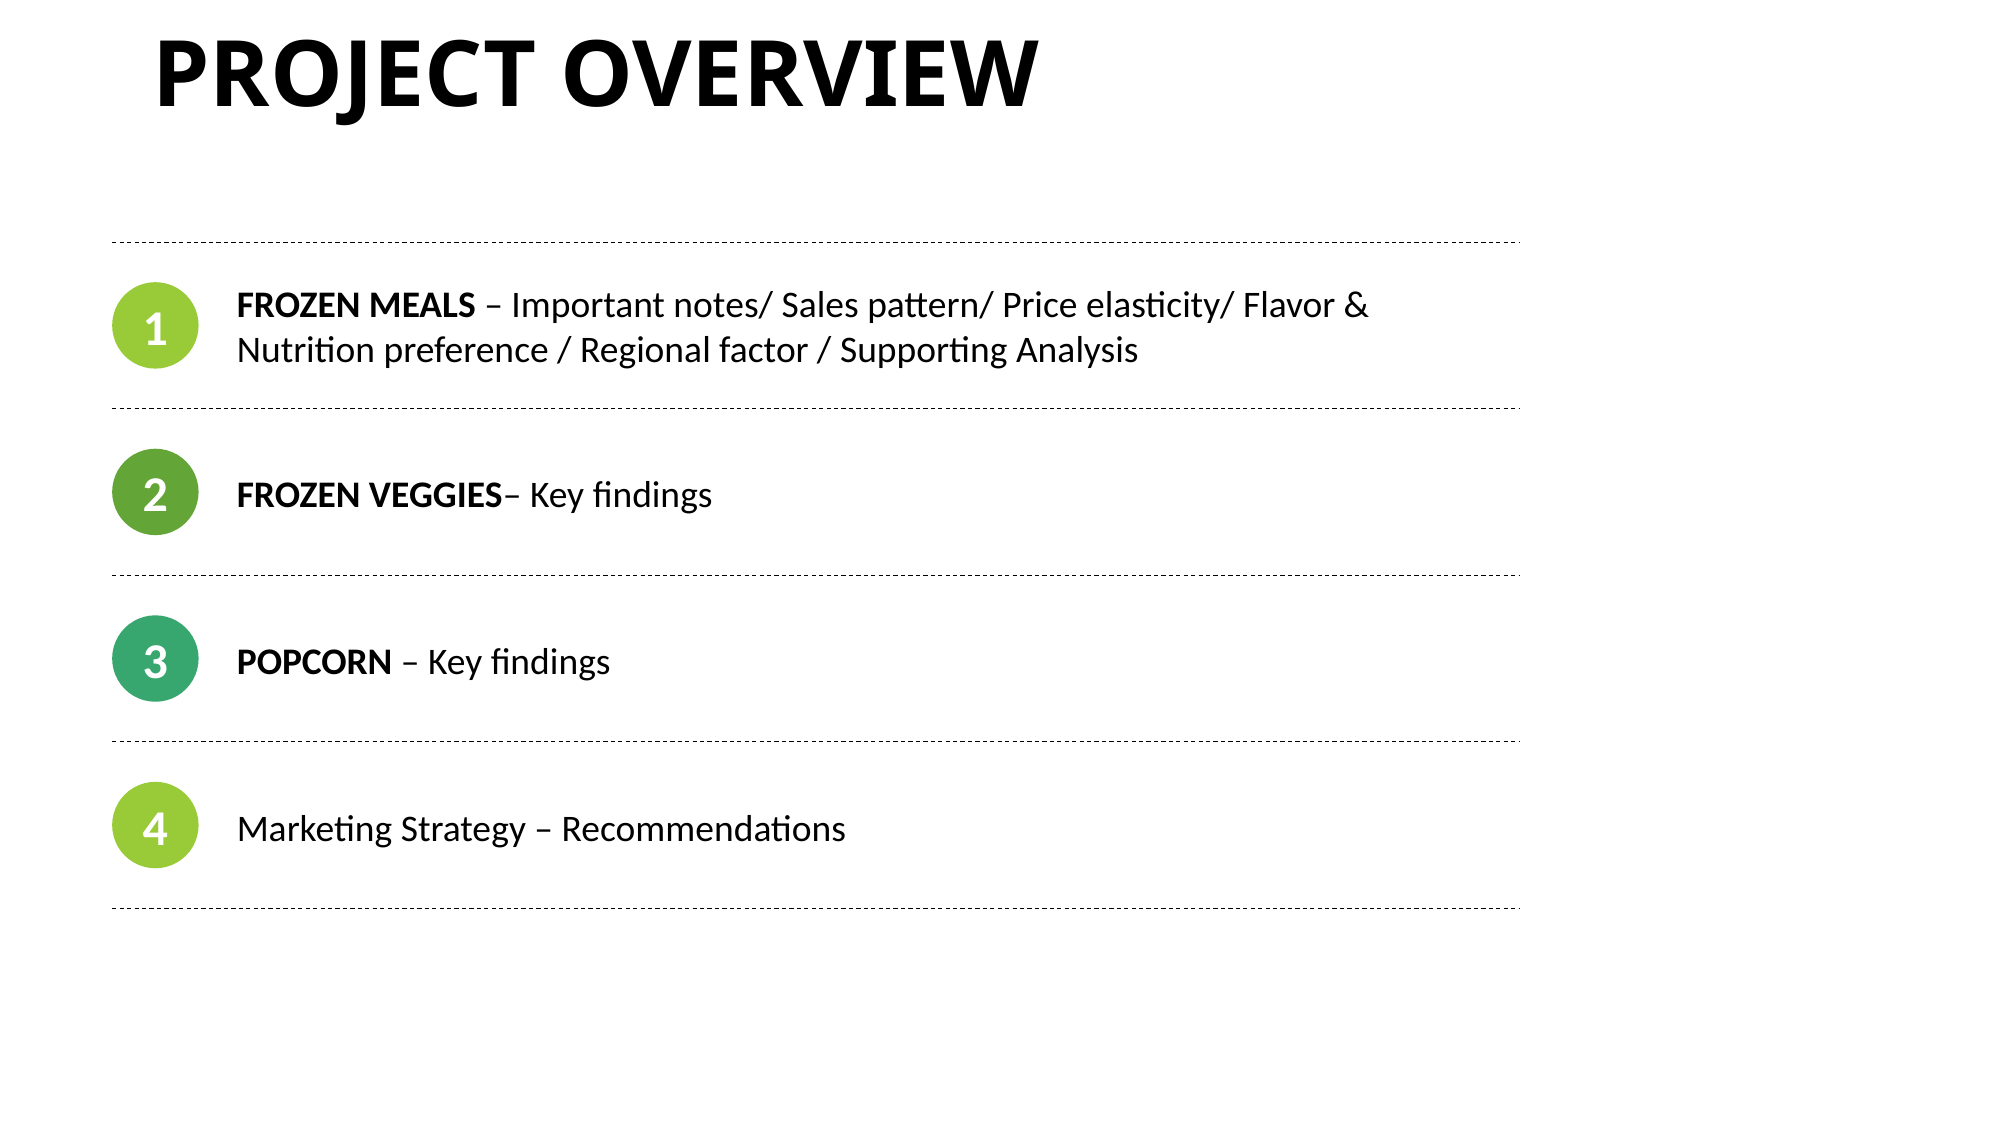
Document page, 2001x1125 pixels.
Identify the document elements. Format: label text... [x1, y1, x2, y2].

text_box FROZEN VEGGIES– Key findings [221, 409, 1516, 575]
text_box 4 [111, 780, 200, 870]
text_box Marketing Strategy – Recommendations [221, 742, 1516, 908]
text_box 2 [111, 447, 200, 537]
text_box FROZEN MEALS – Important notes/ Sales pattern/ Price elasticity/ Flavor & Nutrition preference / Regional factor / Supporting Analysis [221, 243, 1516, 408]
text_box PROJECT OVERVIEW [137, 0, 1863, 153]
text_box POPCORN – Key findings [221, 576, 1516, 741]
text_box 3 [111, 614, 200, 703]
text_box 1 [111, 281, 200, 370]
